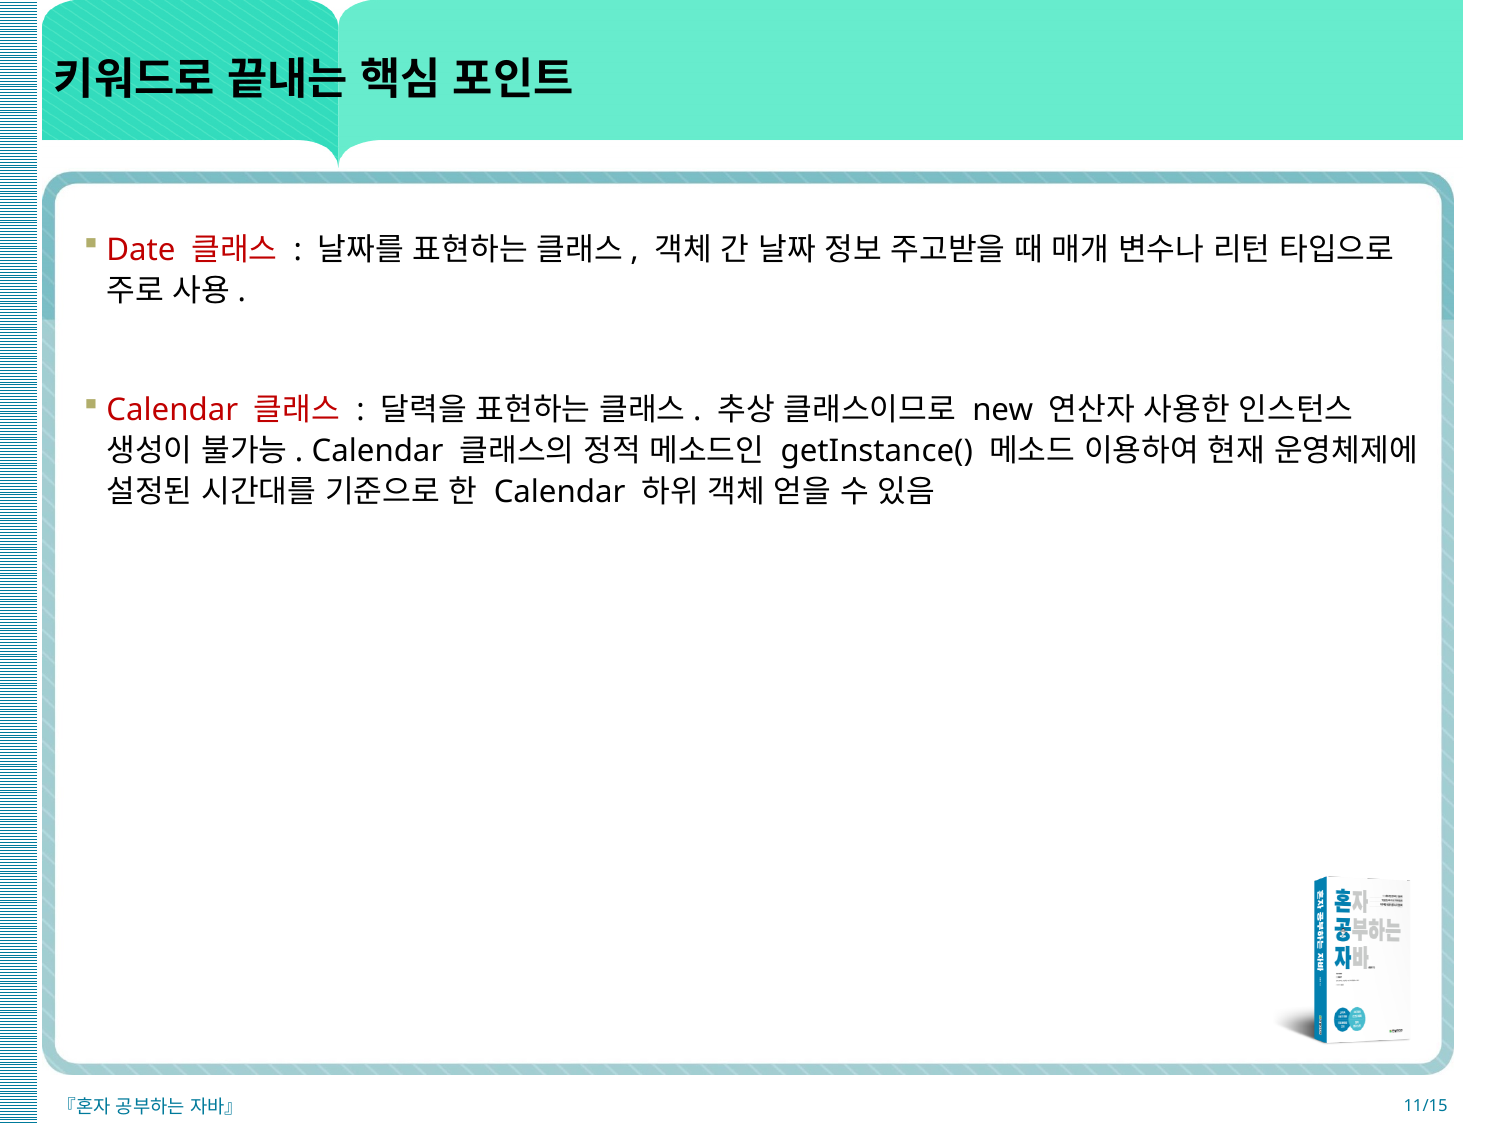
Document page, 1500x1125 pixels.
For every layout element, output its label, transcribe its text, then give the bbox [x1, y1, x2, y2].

title 키워드로 끝내는 핵심 포인트 [39, 42, 1280, 138]
picture [42, 0, 1488, 1122]
list Date 클래스 : 날짜를 표현하는 클래스, 객체 간 날짜 정보 주고받을 때 매개 변수나 리턴 타입으로 주로 사용. Calendar 클래스 : 달력을 표현하는 클래스. 추상 클래스이므로 new 연산자 사용한 인스턴스 생성이 불가능. Calendar 클래스의 정적 메소드인 getInstance() 메소드 이용하여 현재 운영체제에 설정된 시간대를 기준으로 한 Calendar 하위 객체 얻을 수 있음 [24, 191, 1450, 1125]
